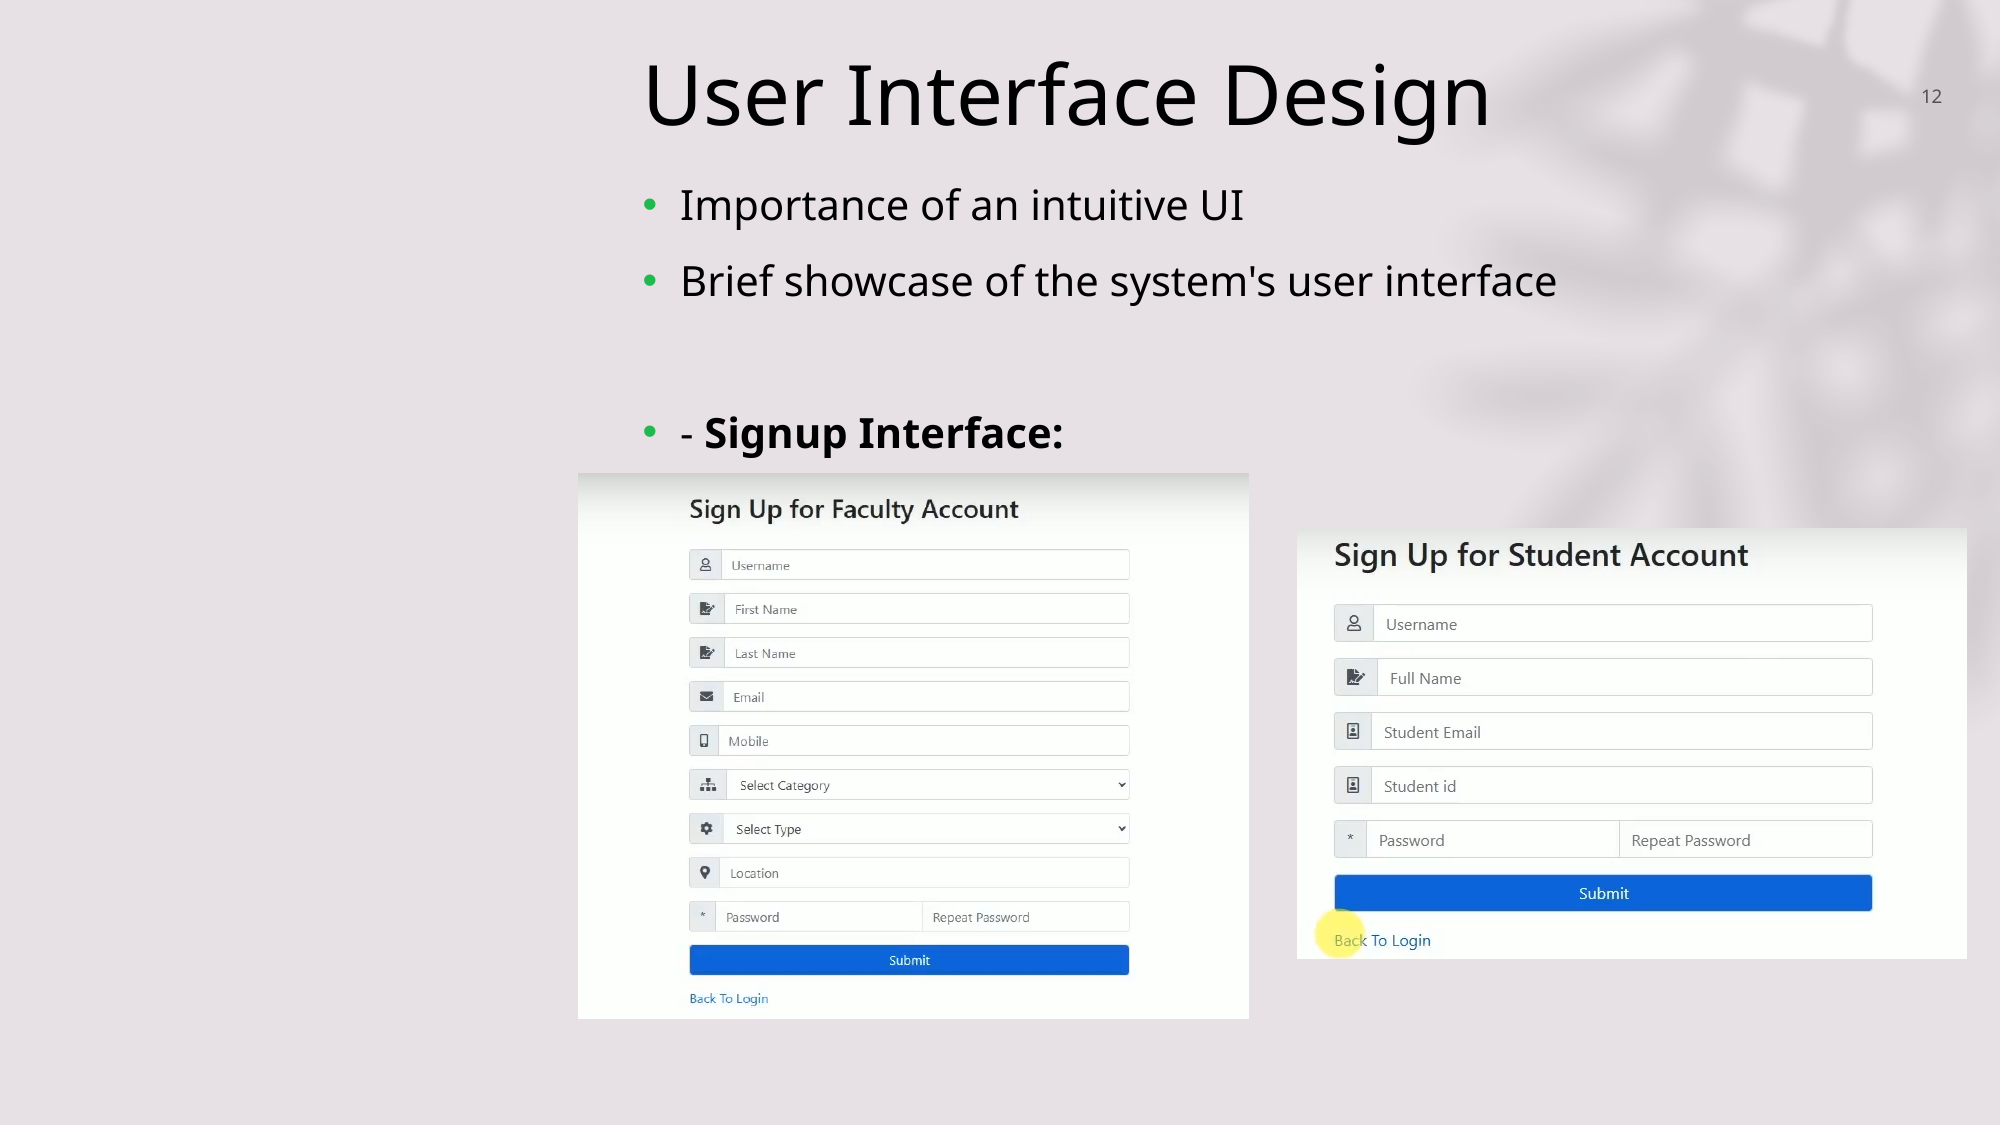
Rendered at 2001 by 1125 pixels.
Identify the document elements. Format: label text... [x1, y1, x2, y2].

title User Interface Design [627, 34, 1803, 161]
list Importance of an intuitive UI Brief showcase of the system's user interface - Signup Interface: [627, 166, 1738, 610]
picture [1297, 528, 1967, 959]
picture [578, 472, 1249, 1019]
slide_number 12 [1795, 75, 1958, 120]
